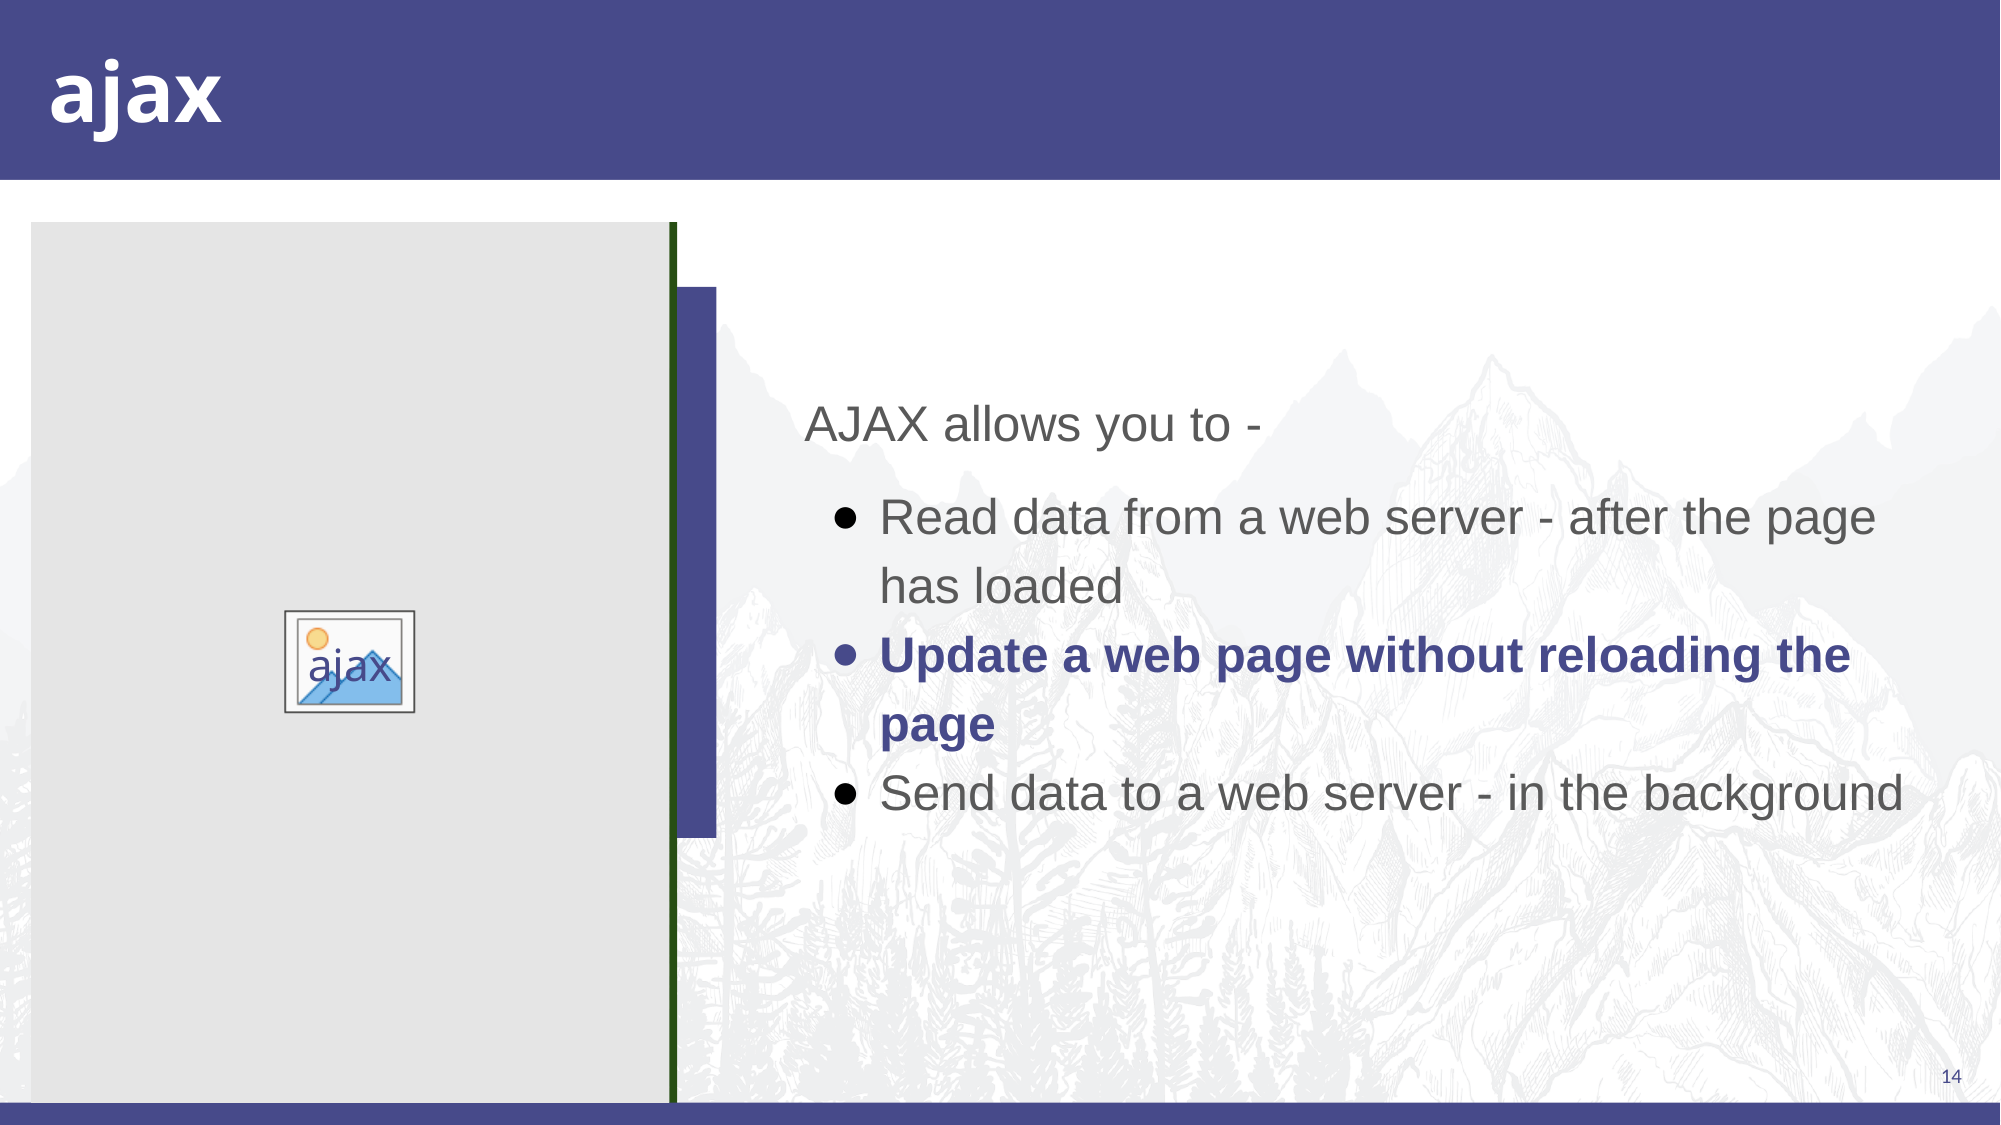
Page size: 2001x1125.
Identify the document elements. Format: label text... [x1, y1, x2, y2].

picture [30, 222, 670, 1103]
slide_number 14 [1897, 1049, 1968, 1101]
list AJAX allows you to - Read data from a web server - after the page has loaded Update a web page without reloading the page Send data to a web server - in the background [786, 222, 1968, 1047]
title ajax [31, 16, 1591, 162]
